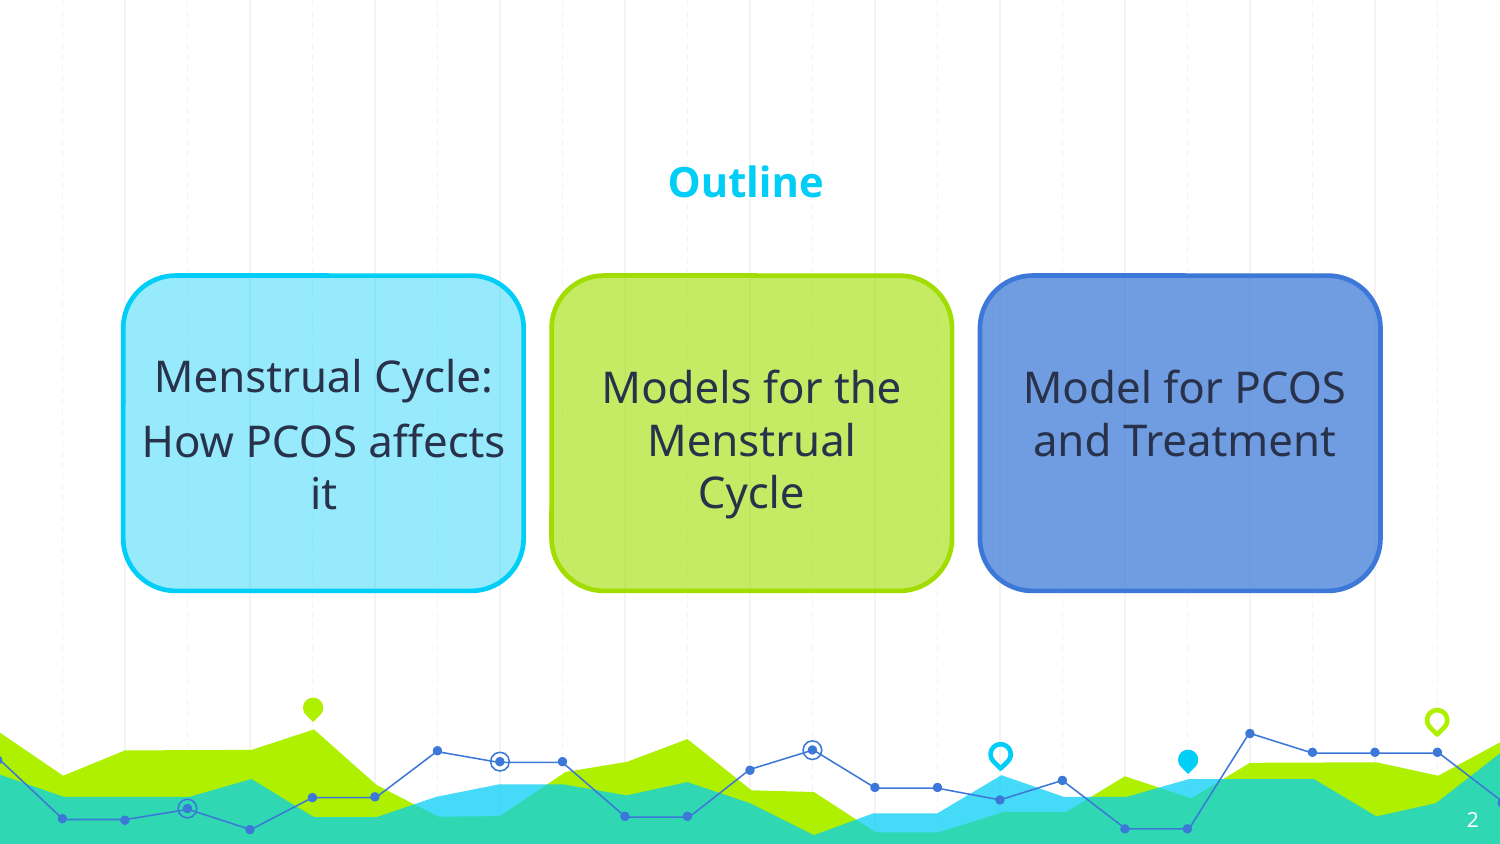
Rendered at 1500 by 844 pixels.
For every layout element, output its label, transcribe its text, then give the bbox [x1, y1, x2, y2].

title Outline [171, 103, 1320, 222]
text_box [551, 275, 953, 591]
text_box [979, 275, 1381, 591]
text_box Models for the Menstrual Cycle [580, 344, 923, 568]
text_box Model for PCOS and Treatment [1000, 344, 1369, 550]
slide_number ‹#› [1403, 791, 1494, 844]
text_box [123, 275, 524, 333]
list Menstrual Cycle: How PCOS affects it [111, 333, 537, 624]
